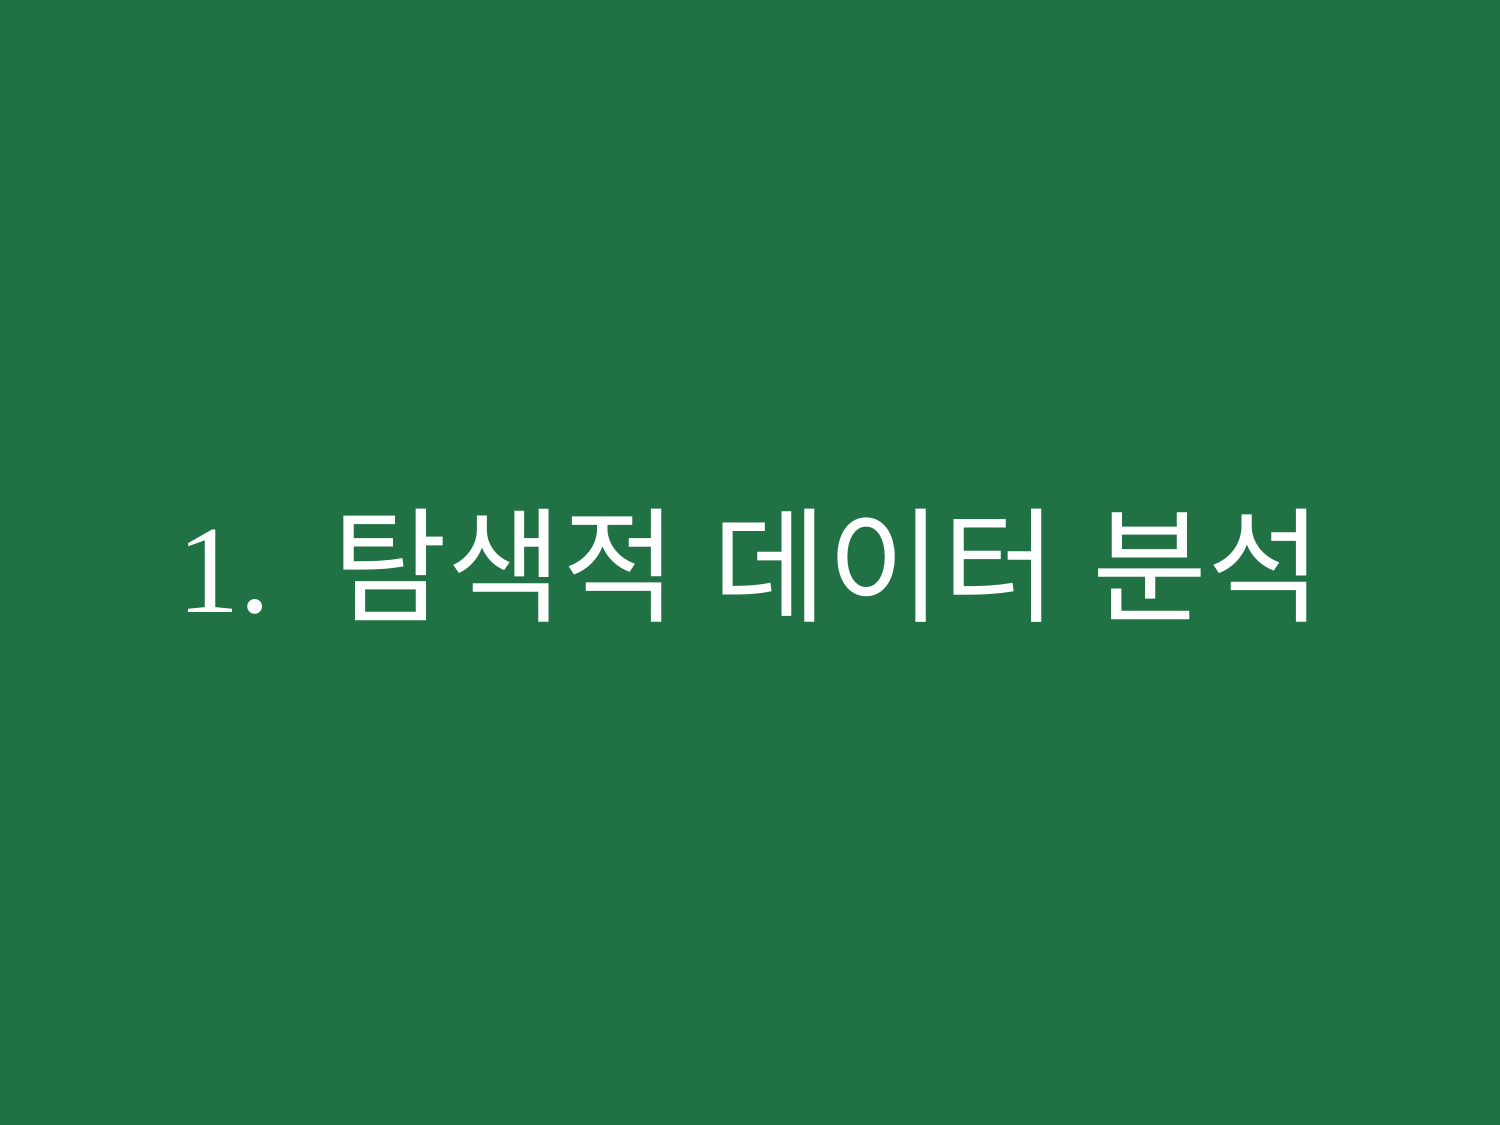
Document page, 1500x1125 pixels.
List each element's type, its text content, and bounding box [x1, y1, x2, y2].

text_box 1. 탐색적 데이터 분석 [0, 0, 1500, 1125]
